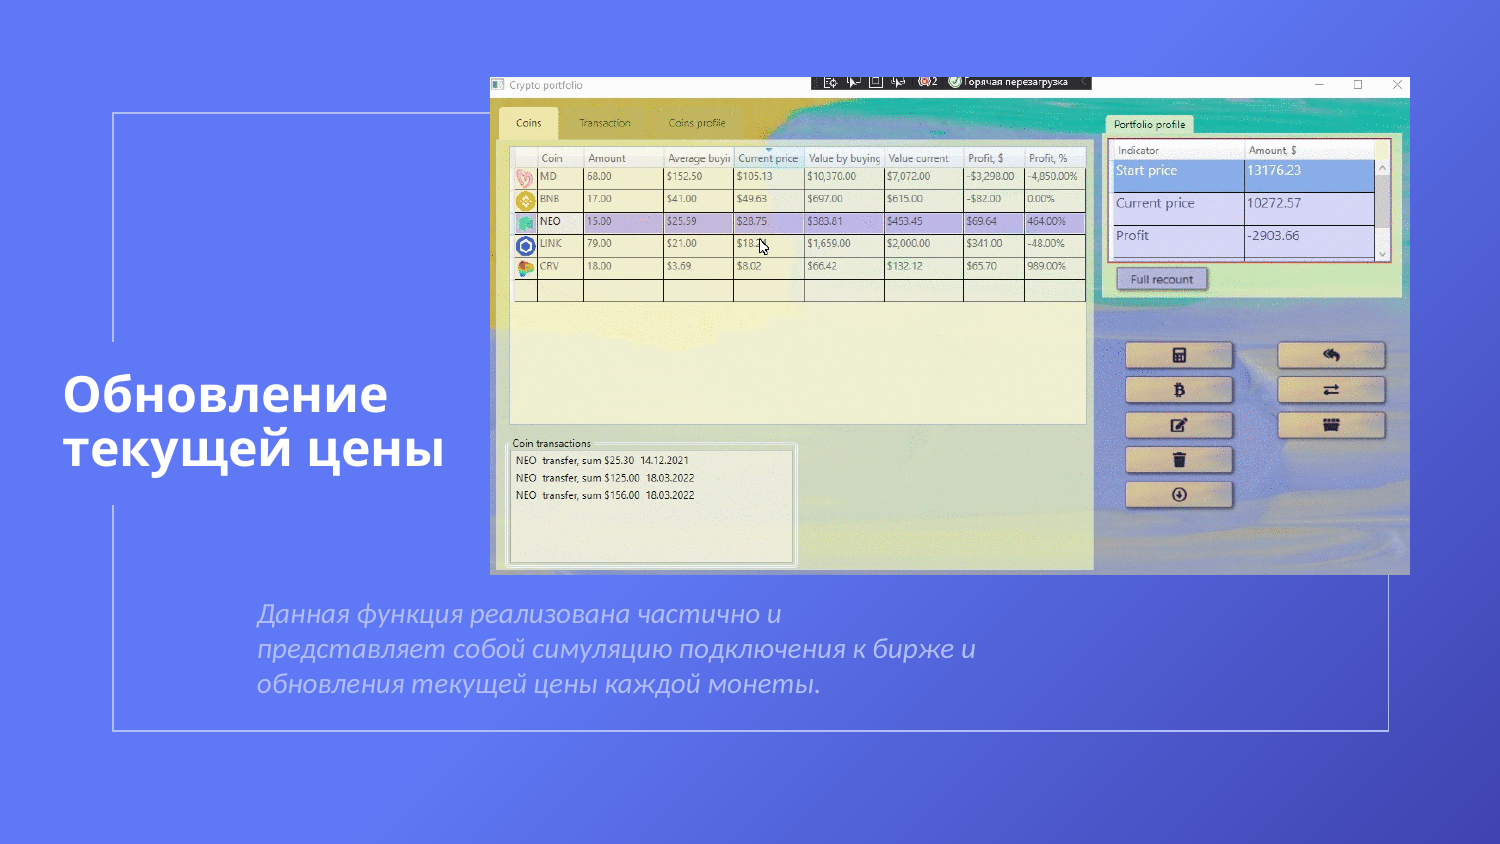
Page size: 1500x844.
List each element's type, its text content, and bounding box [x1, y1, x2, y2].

picture [490, 77, 1410, 575]
title Обновление текущей цены [63, 344, 485, 529]
text_box Данная функция реализована частично и представляет собой симуляцию подключения к бирже и обновления текущей цены каждой монеты. [242, 587, 993, 707]
